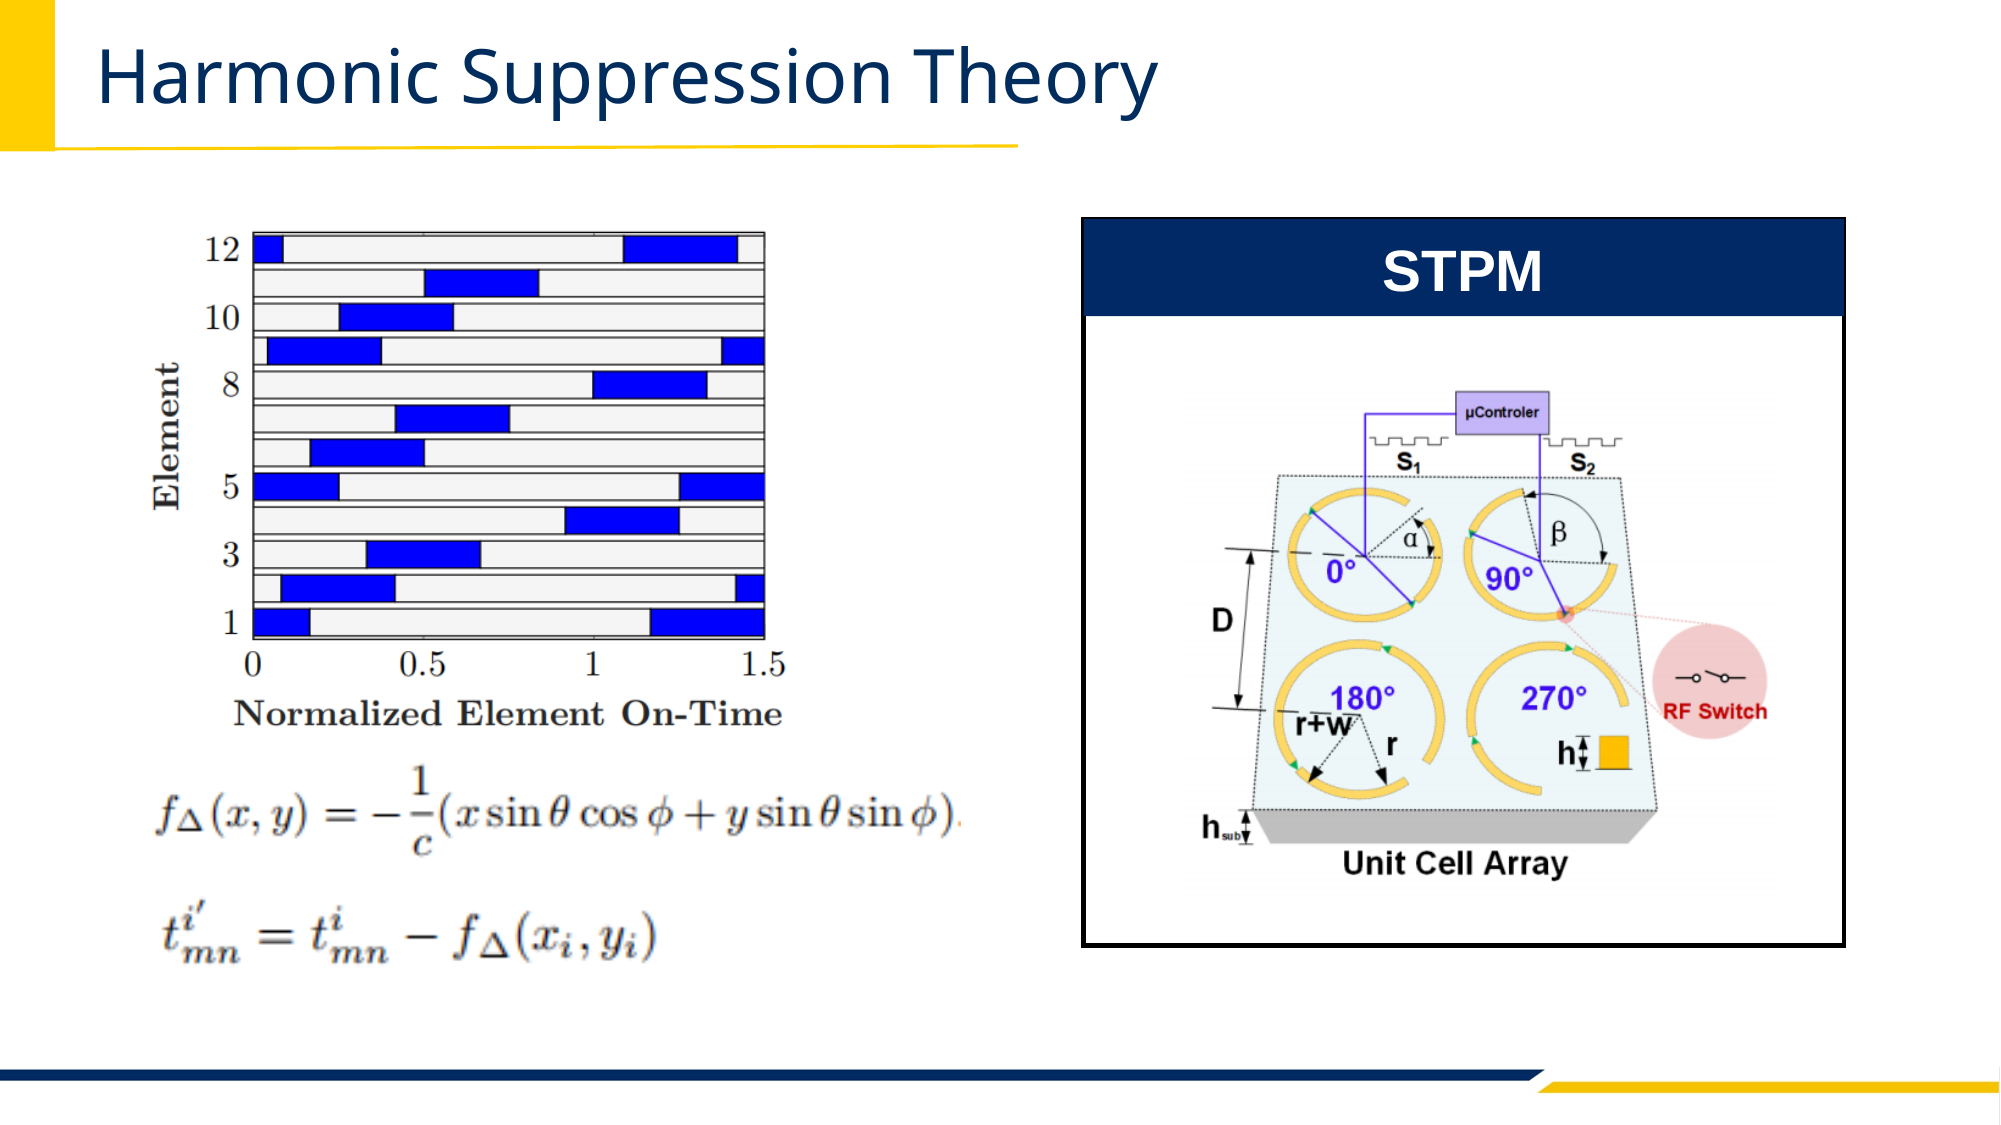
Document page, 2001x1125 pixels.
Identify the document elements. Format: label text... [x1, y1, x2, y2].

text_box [1083, 218, 1845, 946]
picture [79, 186, 824, 746]
text_box Harmonic Suppression Theory [80, 31, 2000, 146]
picture [92, 757, 961, 864]
picture [117, 879, 662, 983]
picture [1105, 345, 1819, 913]
picture [0, 1066, 2000, 1125]
